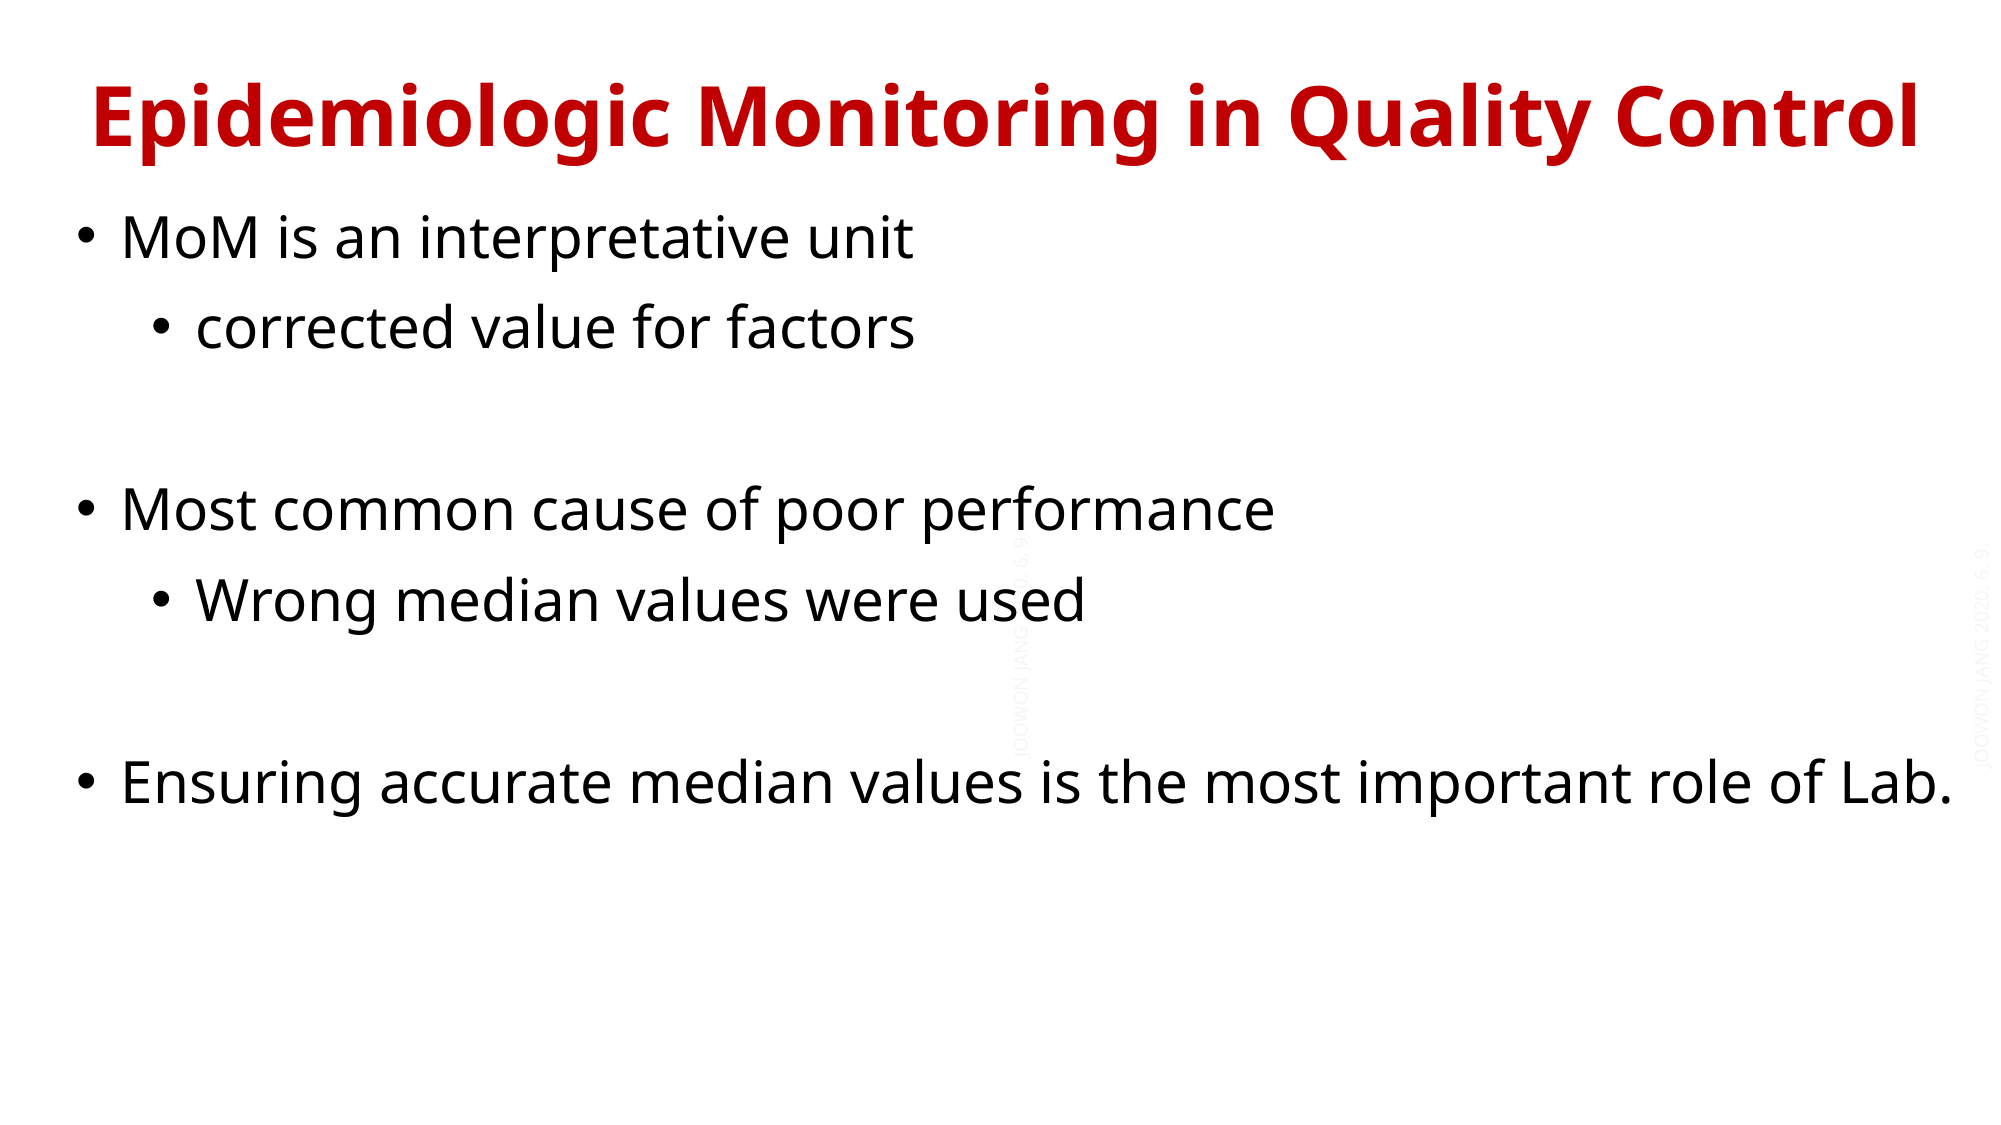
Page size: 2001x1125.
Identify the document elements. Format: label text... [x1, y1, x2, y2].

text_box MoM is an interpretative unit corrected value for factors Most common cause of poor performance Wrong median values were used Ensuring accurate median values is the most important role of Lab. [61, 171, 1969, 823]
text_box Epidemiologic Monitoring in Quality Control [0, 55, 2000, 170]
